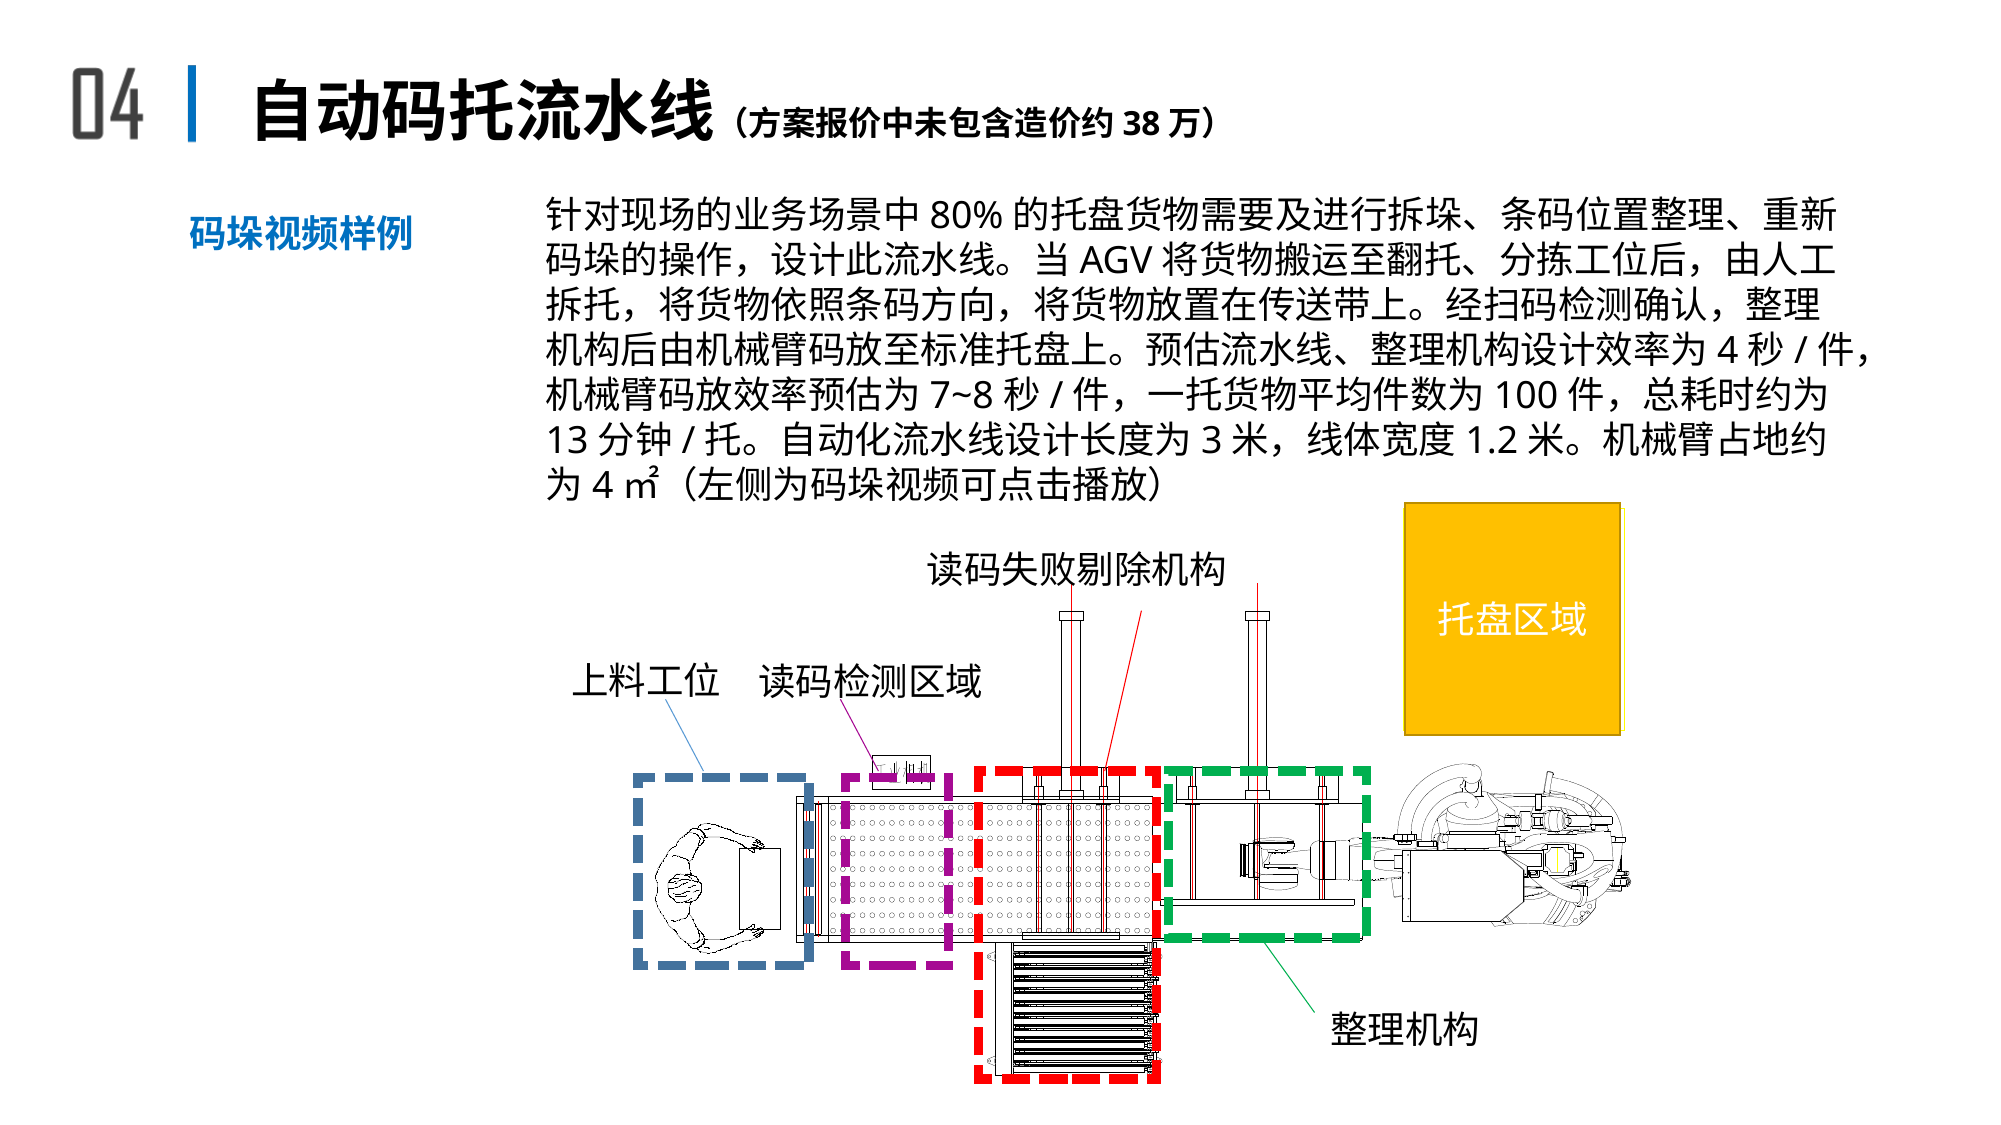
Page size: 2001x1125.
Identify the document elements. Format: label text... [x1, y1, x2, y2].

text_box 针对现场的业务场景中80%的托盘货物需要及进行拆垛、条码位置整理、重新码垛的操作，设计此流水线。当AGV将货物搬运至翻托、分拣工位后，由人工拆托，将货物依照条码方向，将货物放置在传送带上。经扫码检测确认，整理机构后由机械臂码放至标准托盘上。预估流水线、整理机构设计效率为4秒/件，机械臂码放效率预估为7~8秒/件，一托货物平均件数为100件，总耗时约为13分钟/托。自动化流水线设计长度为3米，线体宽度1.2米。机械臂占地约为4㎡（左侧为码垛视频可点击播放） [530, 183, 1870, 514]
text_box 码垛视频样例 [174, 202, 430, 262]
text_box 自动码托流水线（方案报价中未包含造价约38万） [237, 22, 1477, 103]
picture [12, 42, 201, 163]
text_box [498, 474, 1832, 1107]
